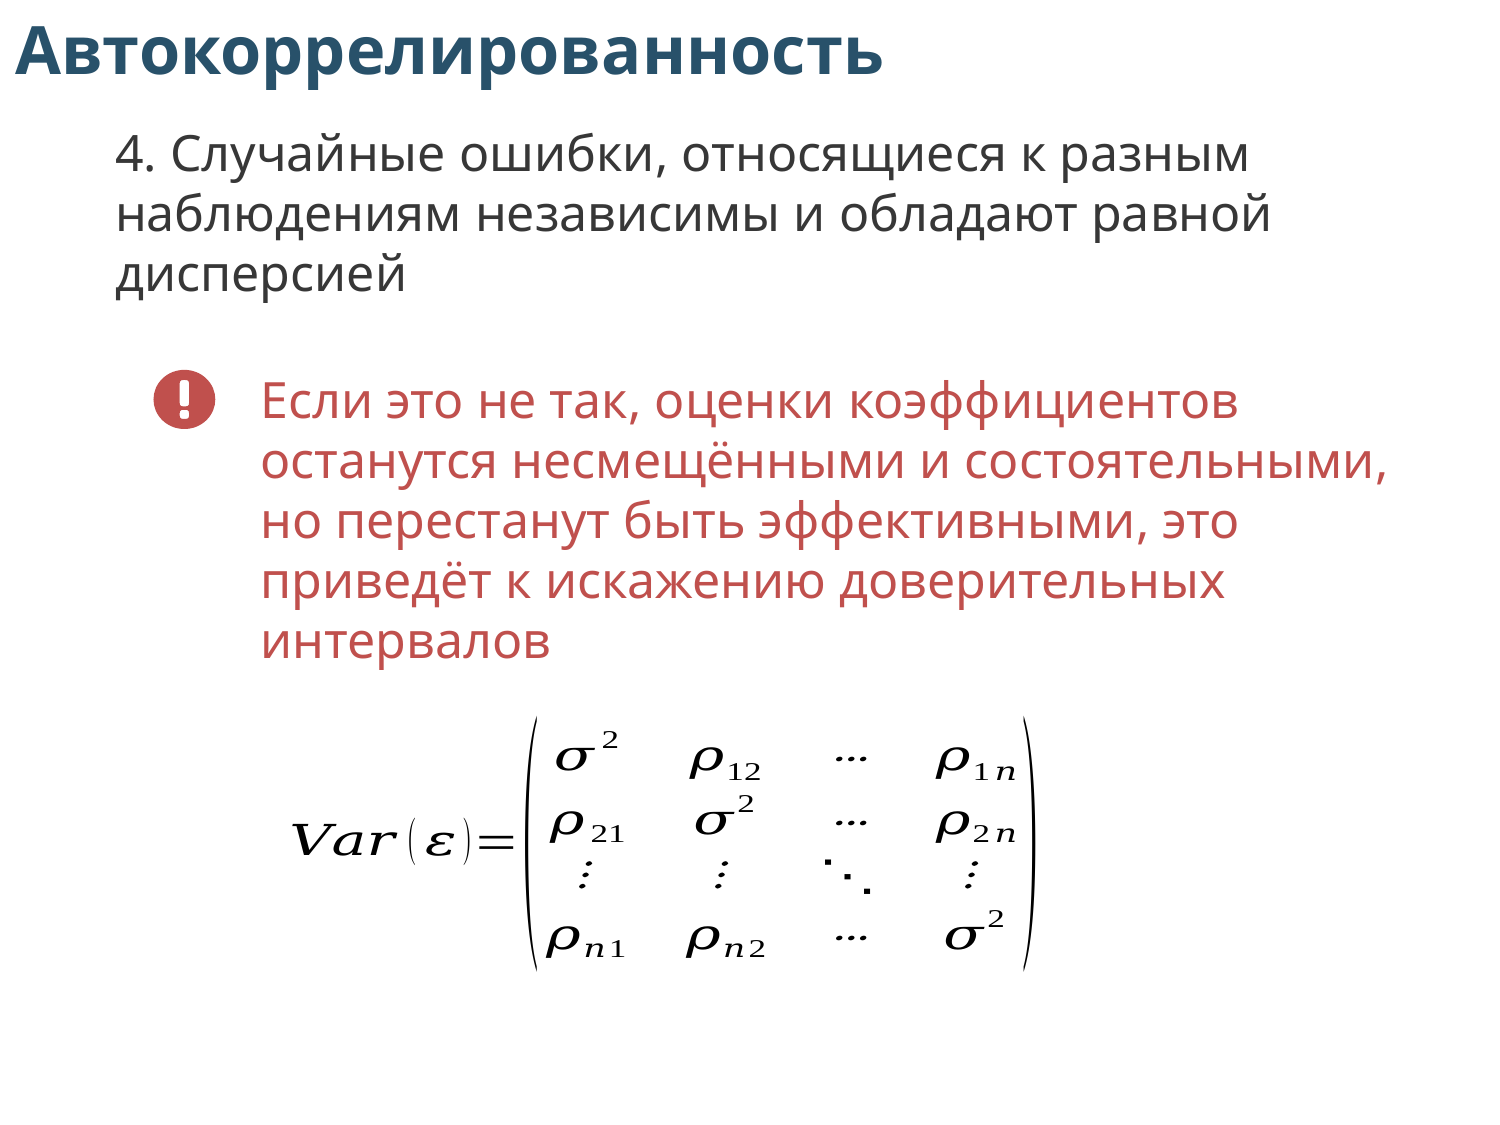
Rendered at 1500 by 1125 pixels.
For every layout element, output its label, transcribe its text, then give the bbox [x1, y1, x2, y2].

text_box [123, 336, 1436, 646]
text_box Автокоррелированность [0, 0, 1500, 96]
text_box 4. Случайные ошибки, относящиеся к разным наблюдениям независимы и обладают равной дисперсией [100, 113, 1459, 309]
